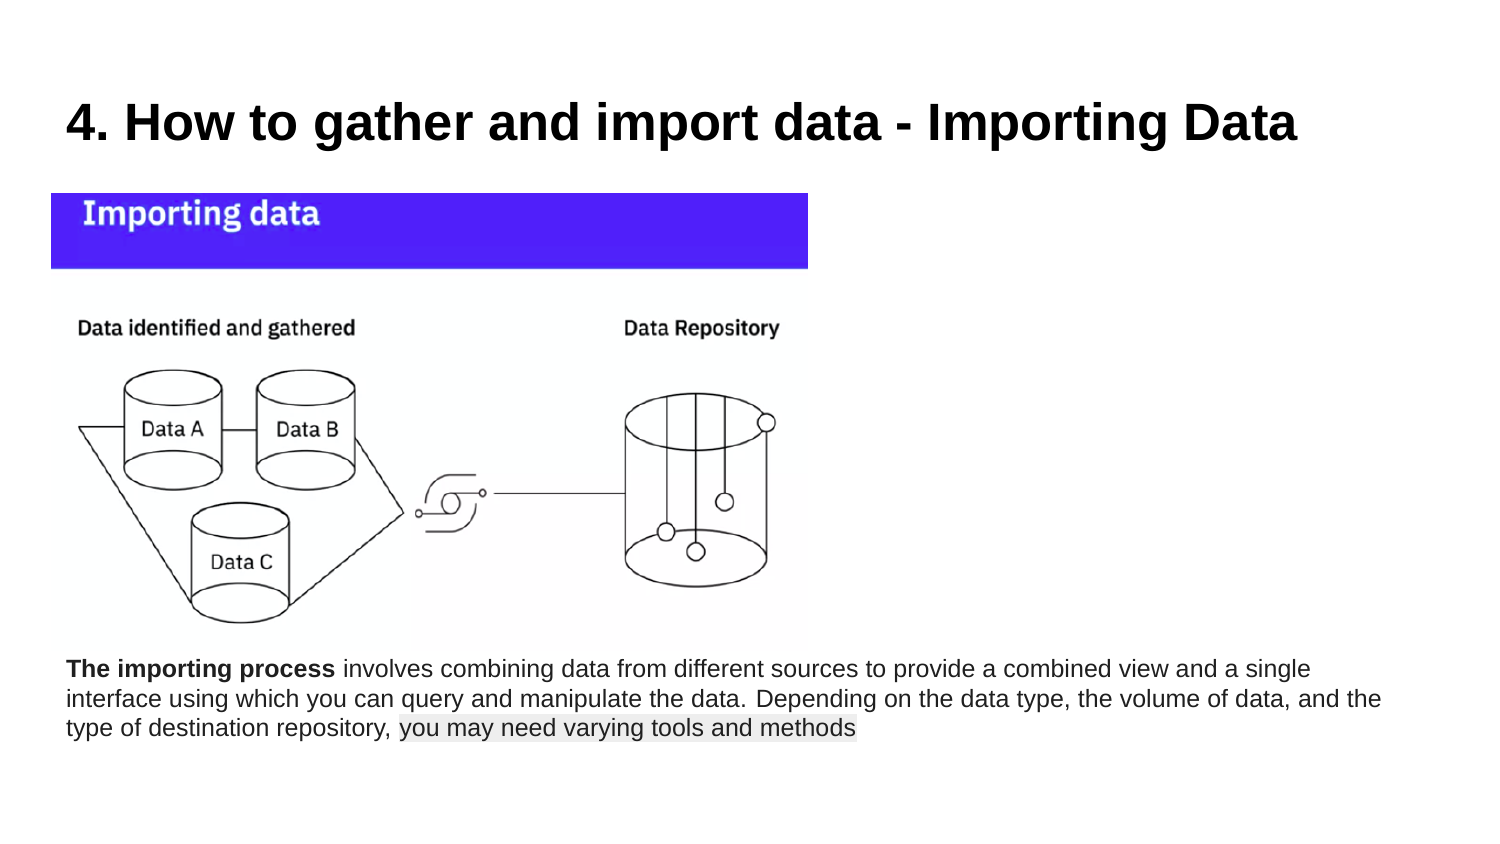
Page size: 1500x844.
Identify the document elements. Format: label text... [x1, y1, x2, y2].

text_box The importing process involves combining data from different sources to provide a combined view and a single interface using which you can query and manipulate the data. Depending on the data type, the volume of data, and the type of destination repository, you may need varying tools and methods [51, 637, 1403, 757]
title 4. How to gather and import data - Importing Data [51, 72, 1449, 167]
picture [50, 192, 809, 651]
